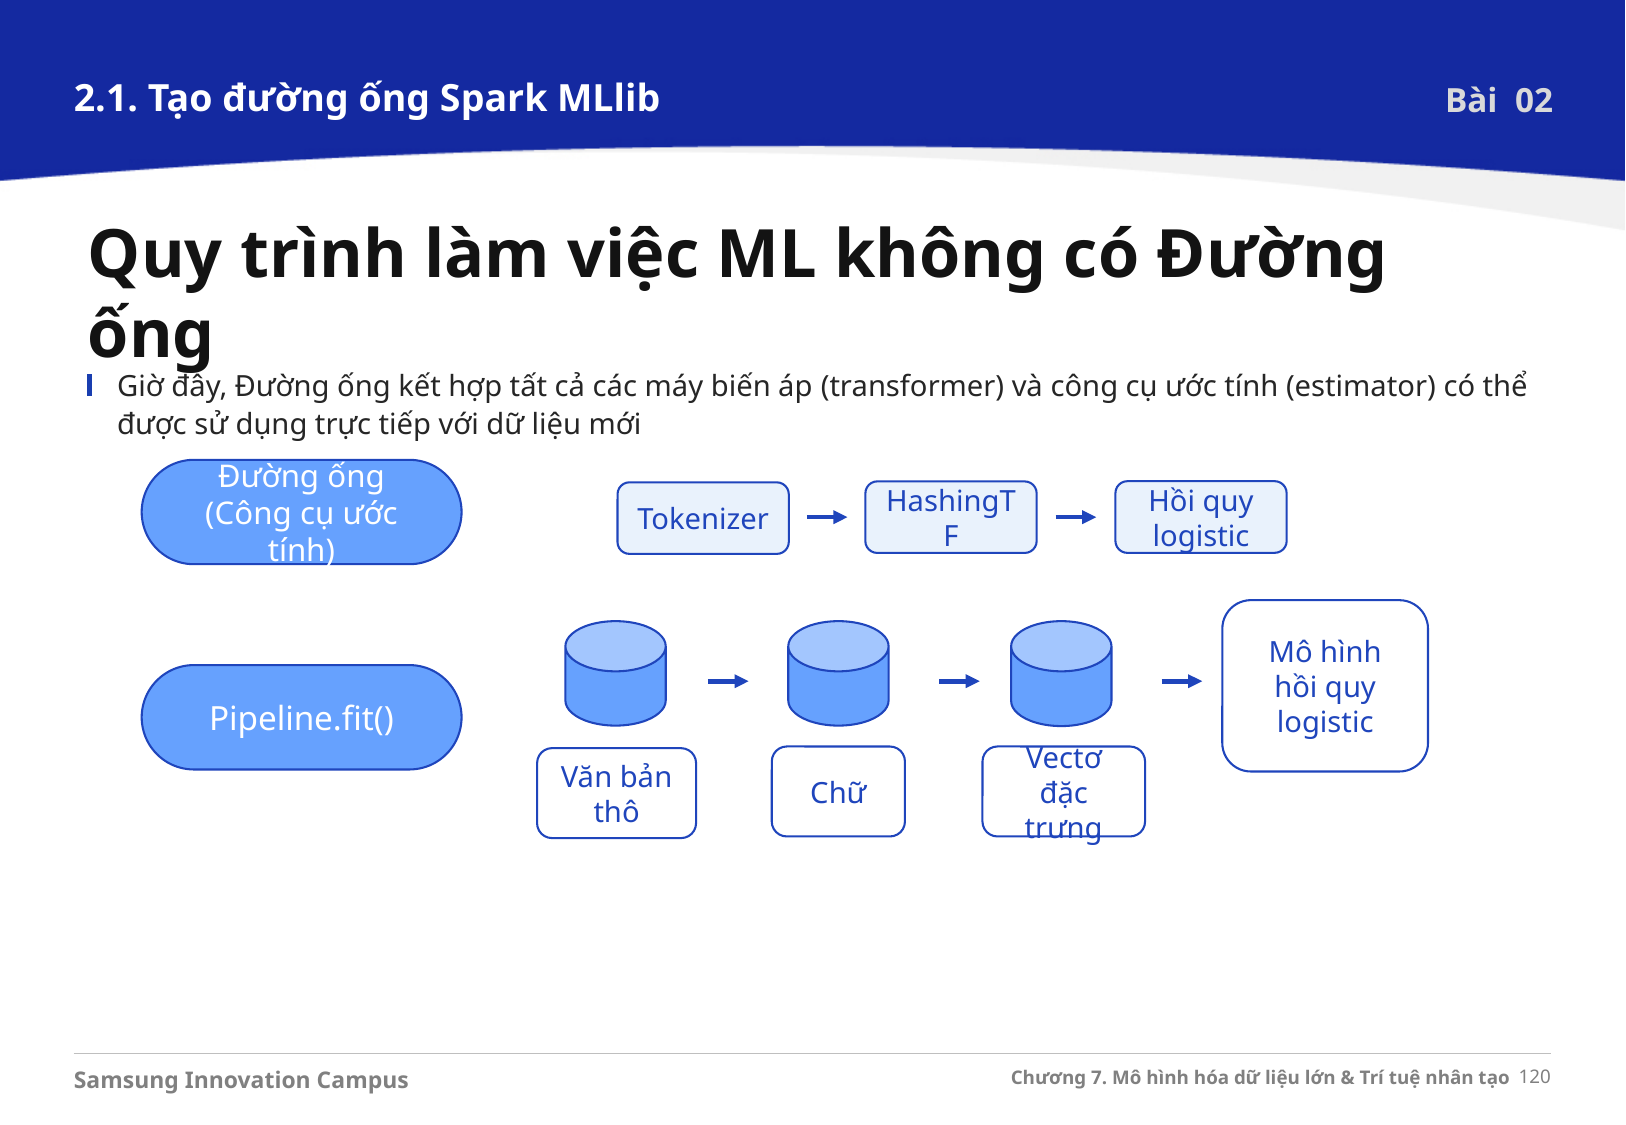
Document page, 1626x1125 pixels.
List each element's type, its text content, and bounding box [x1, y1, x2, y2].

text_box [787, 620, 890, 727]
text_box [1010, 620, 1113, 728]
text_box Mô hình hồi quy logistic [1221, 599, 1430, 773]
list Giờ đây, Đường ống kết hợp tất cả các máy biến áp (transformer) và công cụ ước tính (estimator) có thể được sử dụng trực tiếp với dữ liệu mới [87, 365, 1531, 516]
picture [0, 0, 1625, 1125]
text_box Pipeline.fit() [140, 664, 463, 771]
text_box Đường ống (Công cụ ước tính) [140, 458, 463, 566]
list Bài 02 [1423, 79, 1554, 120]
text_box [564, 620, 667, 727]
text_box HashingTF [864, 480, 1038, 554]
text_box Tokenizer [616, 481, 790, 555]
text_box Hồi quy logistic [1114, 480, 1288, 554]
text_box Chữ [770, 745, 906, 838]
text_box Vectơ đặc trưng [981, 745, 1147, 838]
list 2.1. Tạo đường ống Spark MLlib [73, 73, 980, 119]
text_box Văn bản thô [536, 747, 698, 840]
list Quy trình làm việc ML không có Đường ống [87, 249, 1531, 331]
